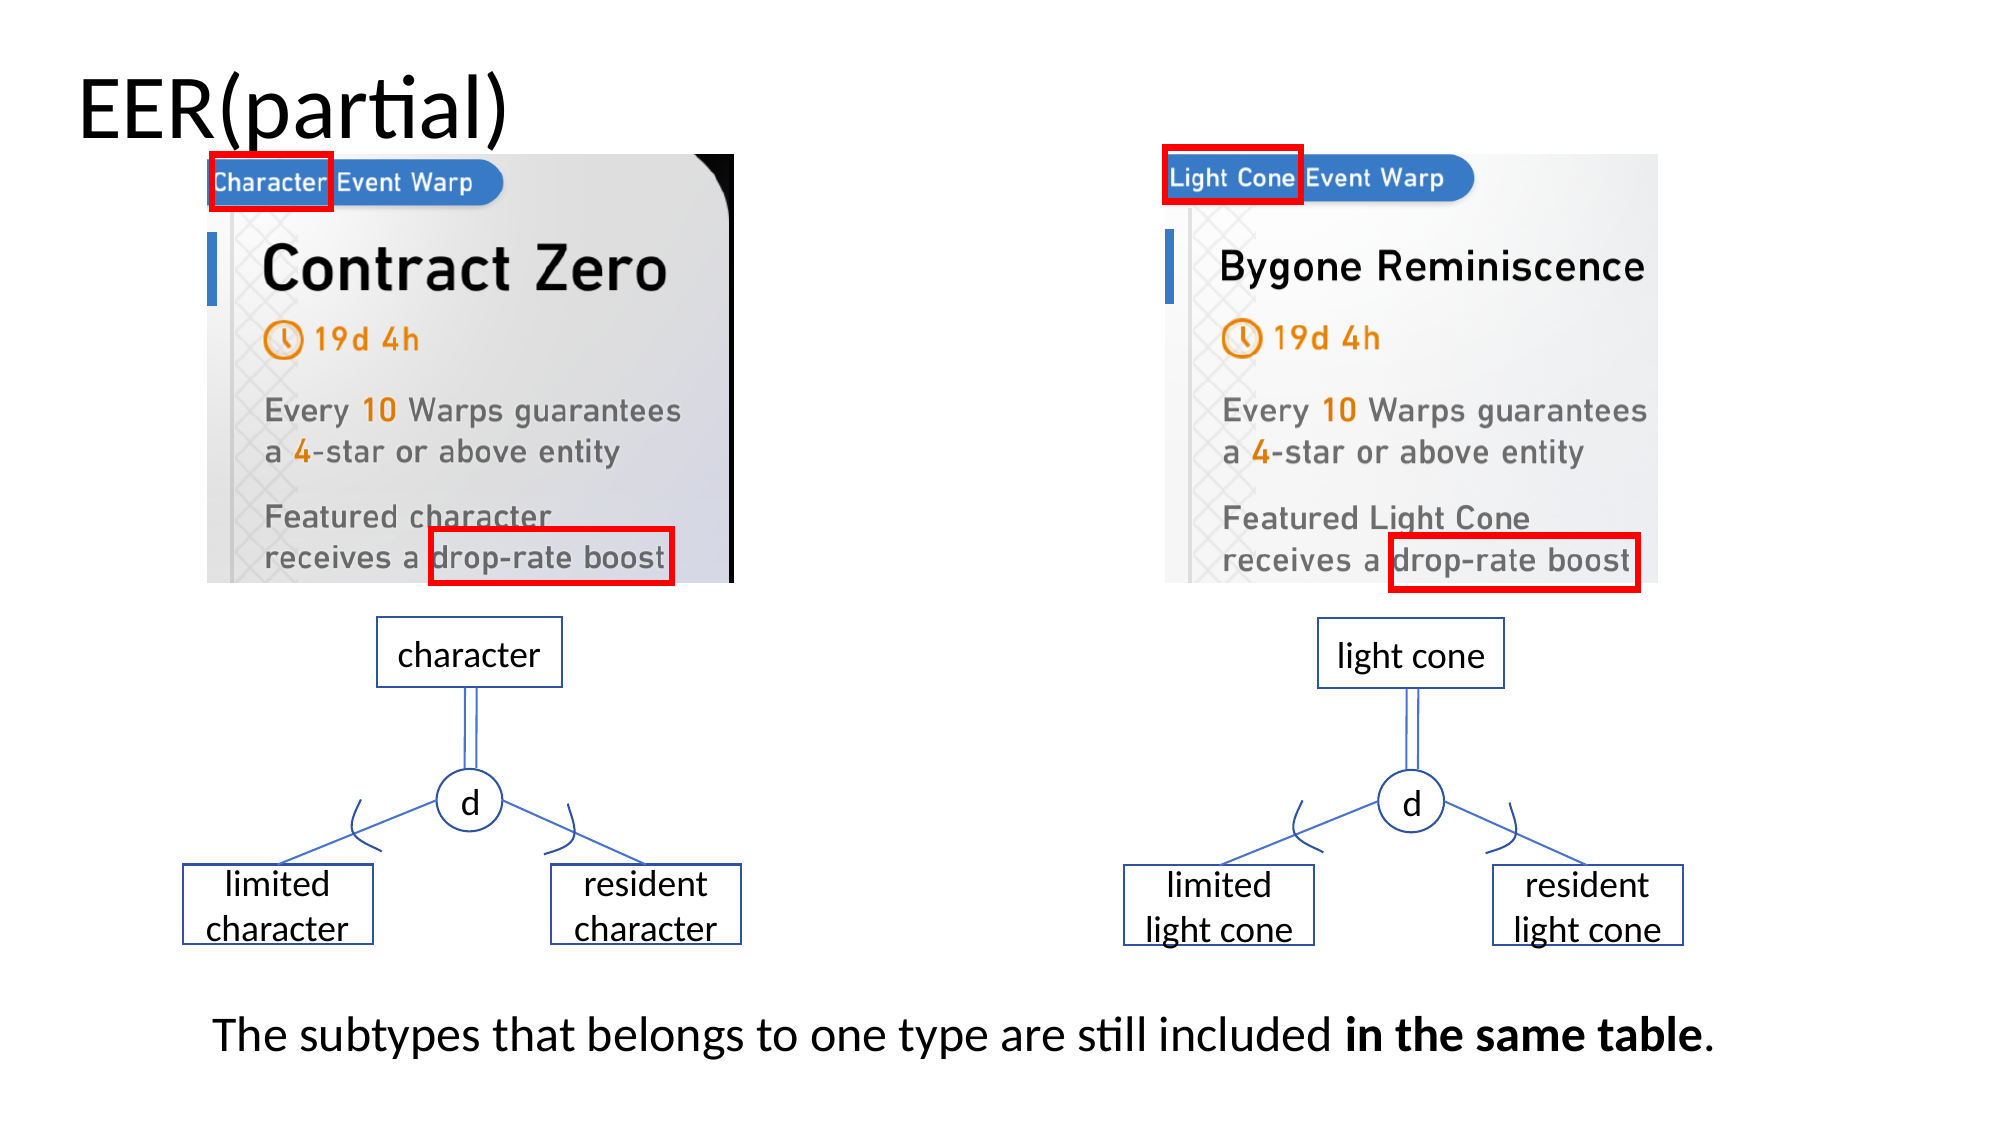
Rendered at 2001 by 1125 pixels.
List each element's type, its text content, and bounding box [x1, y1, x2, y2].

text_box limited character [182, 863, 374, 945]
text_box resident light cone [1492, 864, 1684, 946]
text_box [1164, 146, 1302, 153]
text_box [277, 799, 438, 865]
picture [206, 153, 734, 584]
text_box The subtypes that belongs to one type are still included in the same table. [198, 994, 1818, 1070]
text_box d [1377, 768, 1446, 834]
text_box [1218, 800, 1379, 866]
text_box [1390, 584, 1639, 591]
picture [1164, 153, 1658, 584]
text_box d [435, 767, 504, 833]
text_box resident character [550, 863, 742, 945]
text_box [501, 799, 647, 865]
text_box limited light cone [1123, 864, 1315, 946]
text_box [1443, 800, 1589, 866]
title EER(partial) [0, 0, 1725, 218]
text_box character [376, 616, 563, 688]
text_box light cone [1317, 617, 1505, 689]
